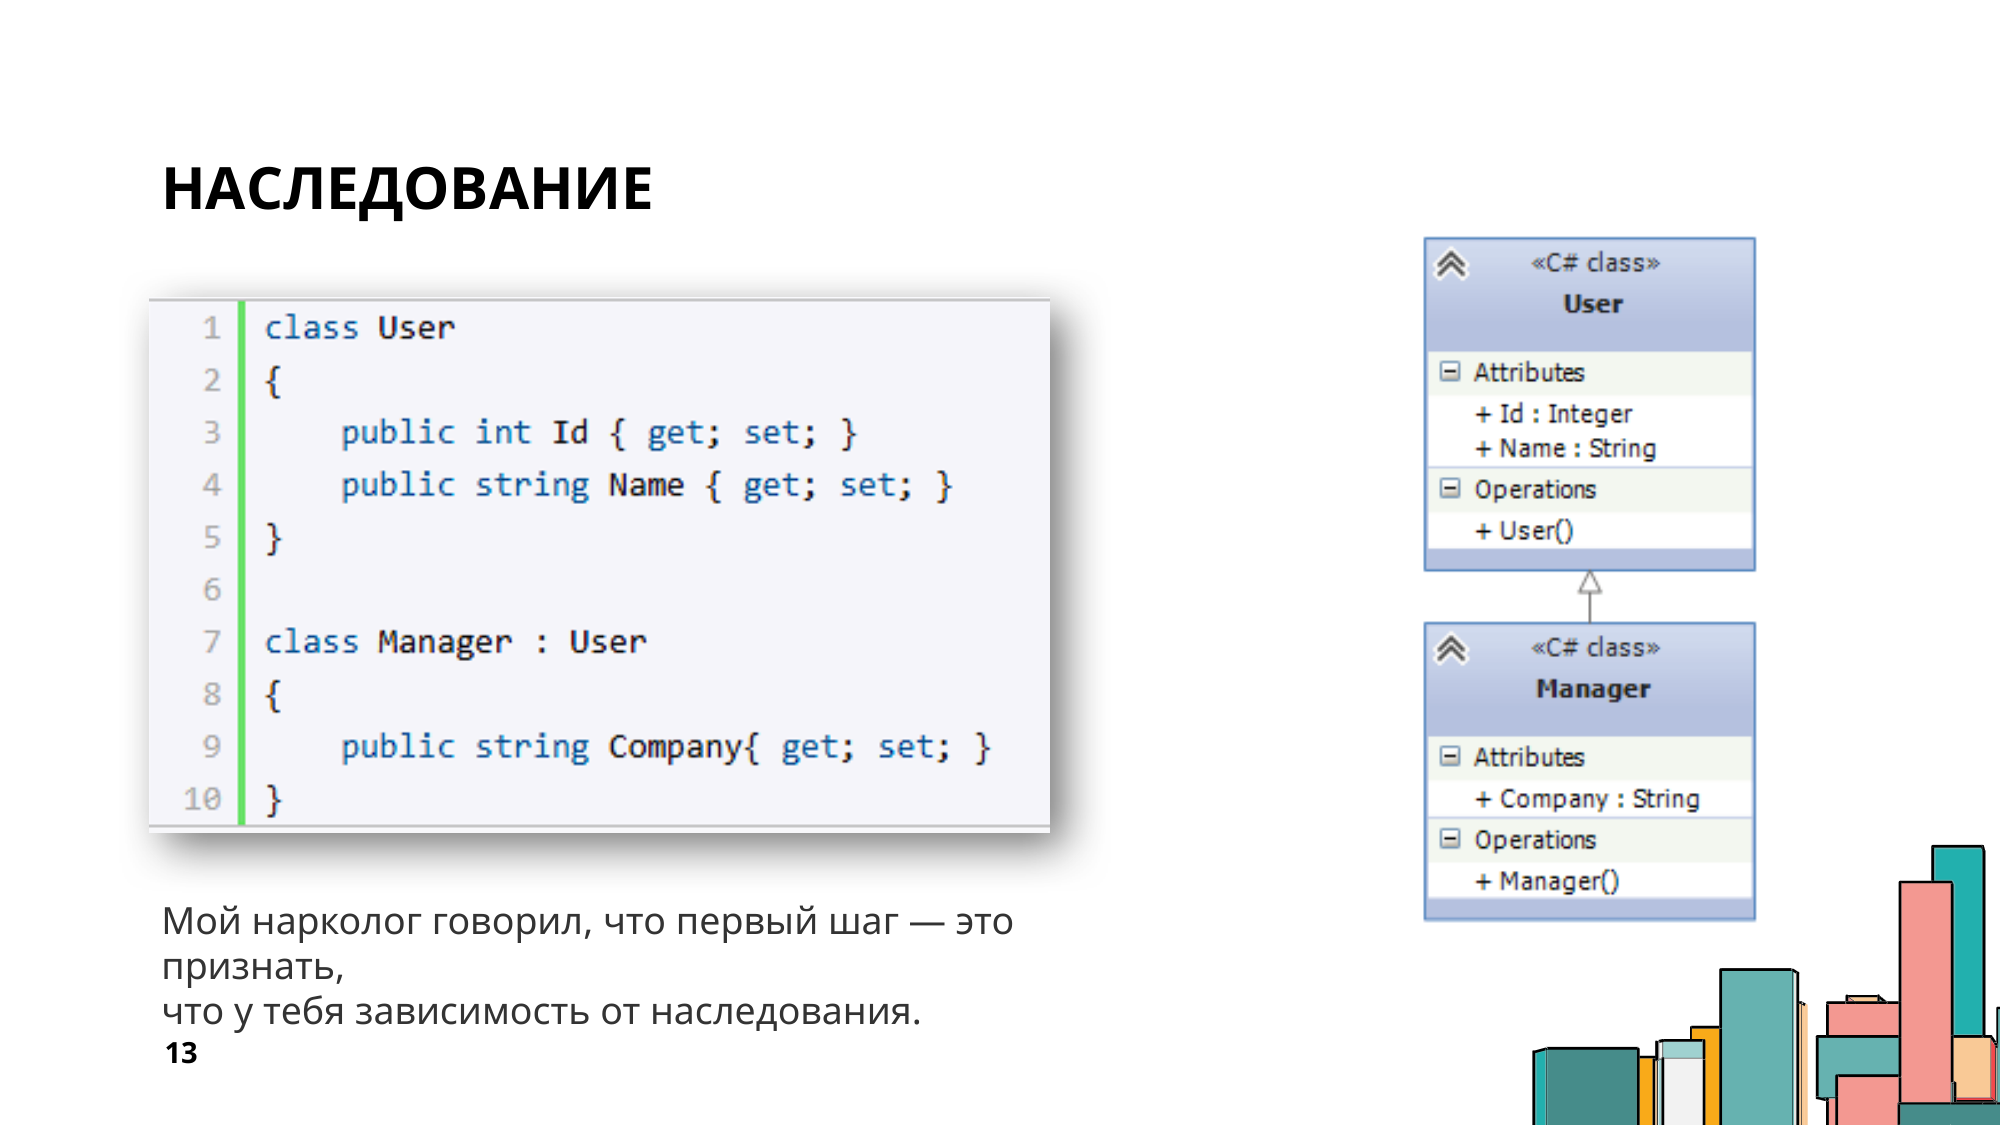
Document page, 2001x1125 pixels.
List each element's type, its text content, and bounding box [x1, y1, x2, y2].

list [1374, 209, 1791, 957]
list [149, 337, 1166, 943]
text_box Мой нарколог говорил, что первый шаг — это признать, что у тебя зависимость от наследования. [146, 889, 1147, 1040]
slide_number 13 [149, 1040, 588, 1085]
title Наследование [146, 11, 1854, 230]
picture [149, 297, 1050, 833]
picture [1471, 834, 2000, 1125]
